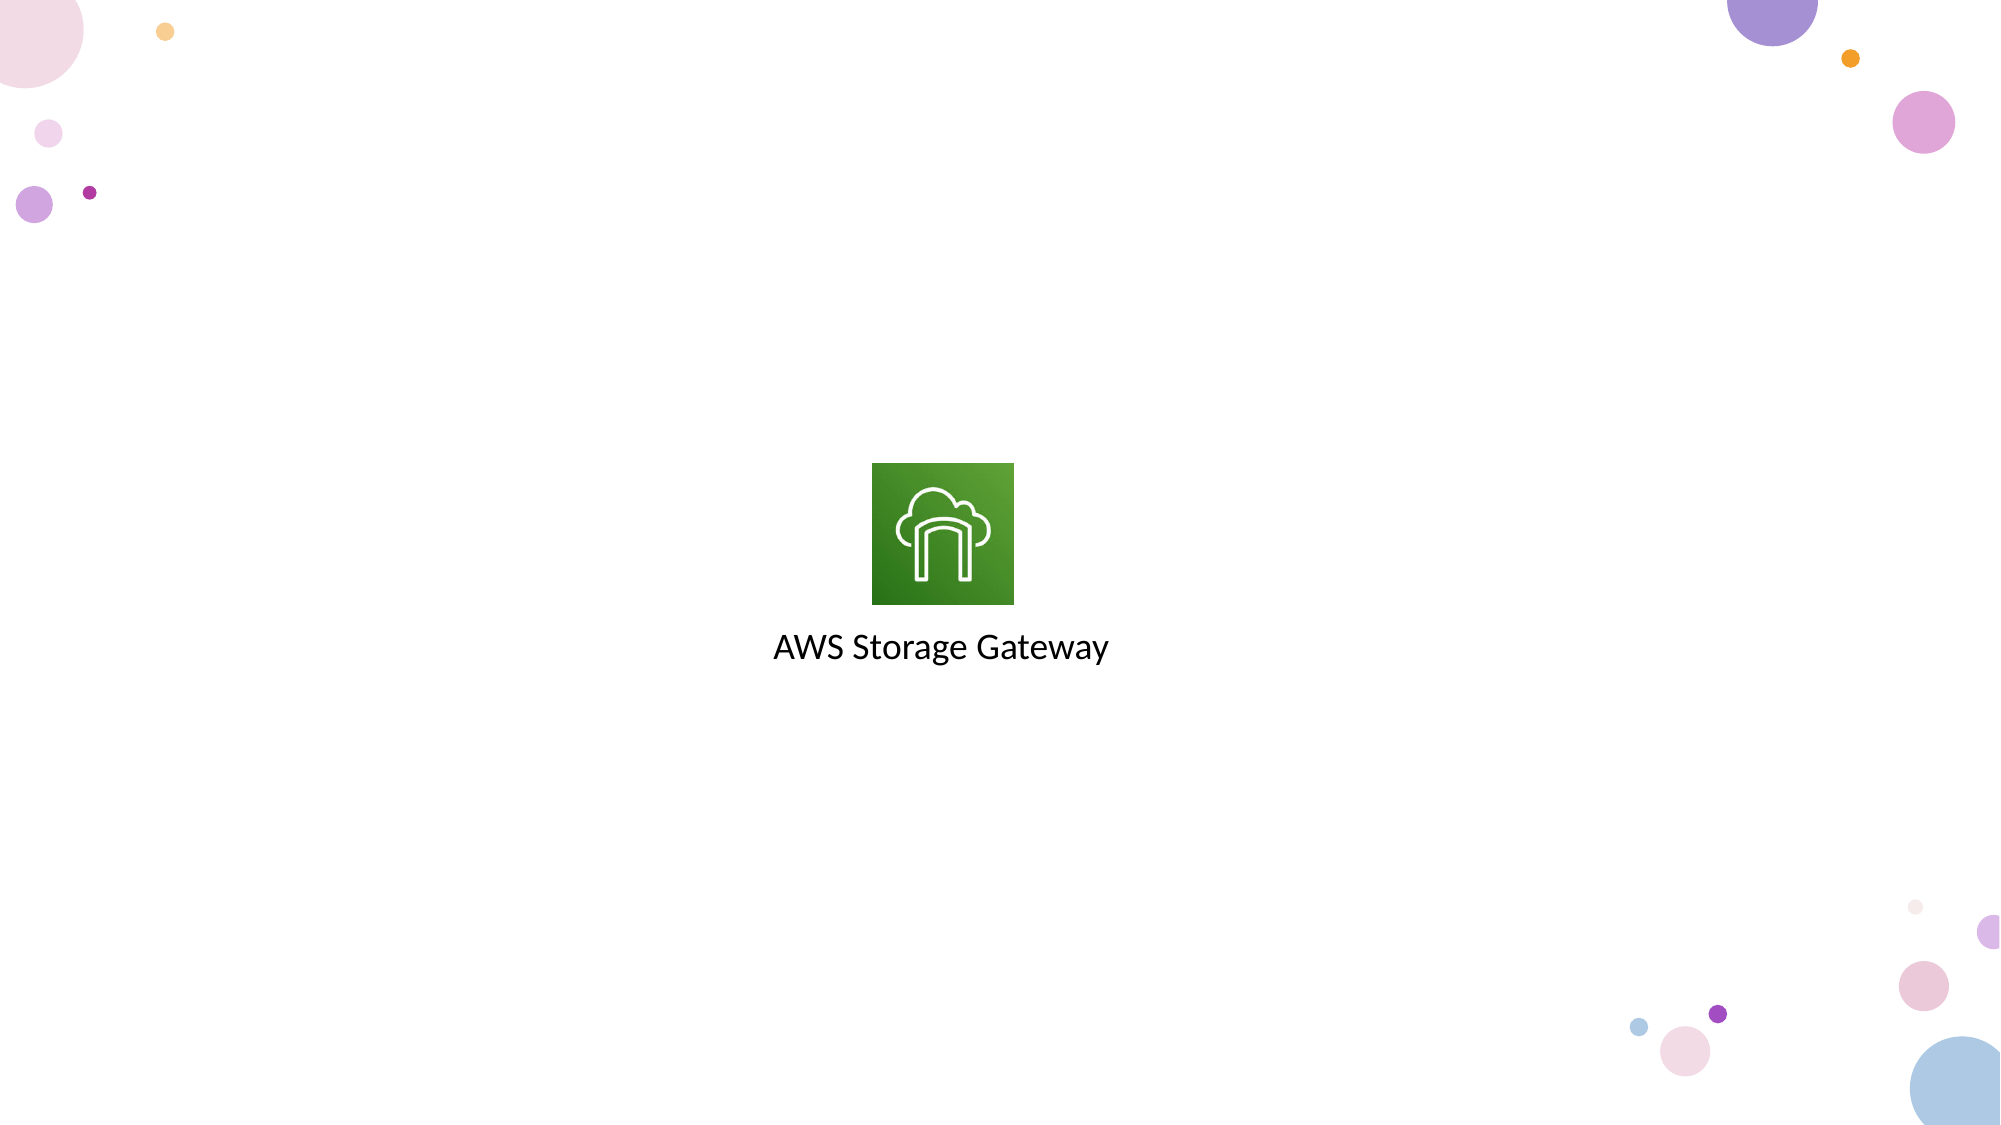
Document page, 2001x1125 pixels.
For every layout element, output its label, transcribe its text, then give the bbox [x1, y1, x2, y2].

text_box AWS Storage Gateway [758, 614, 1128, 674]
picture [872, 463, 1014, 605]
